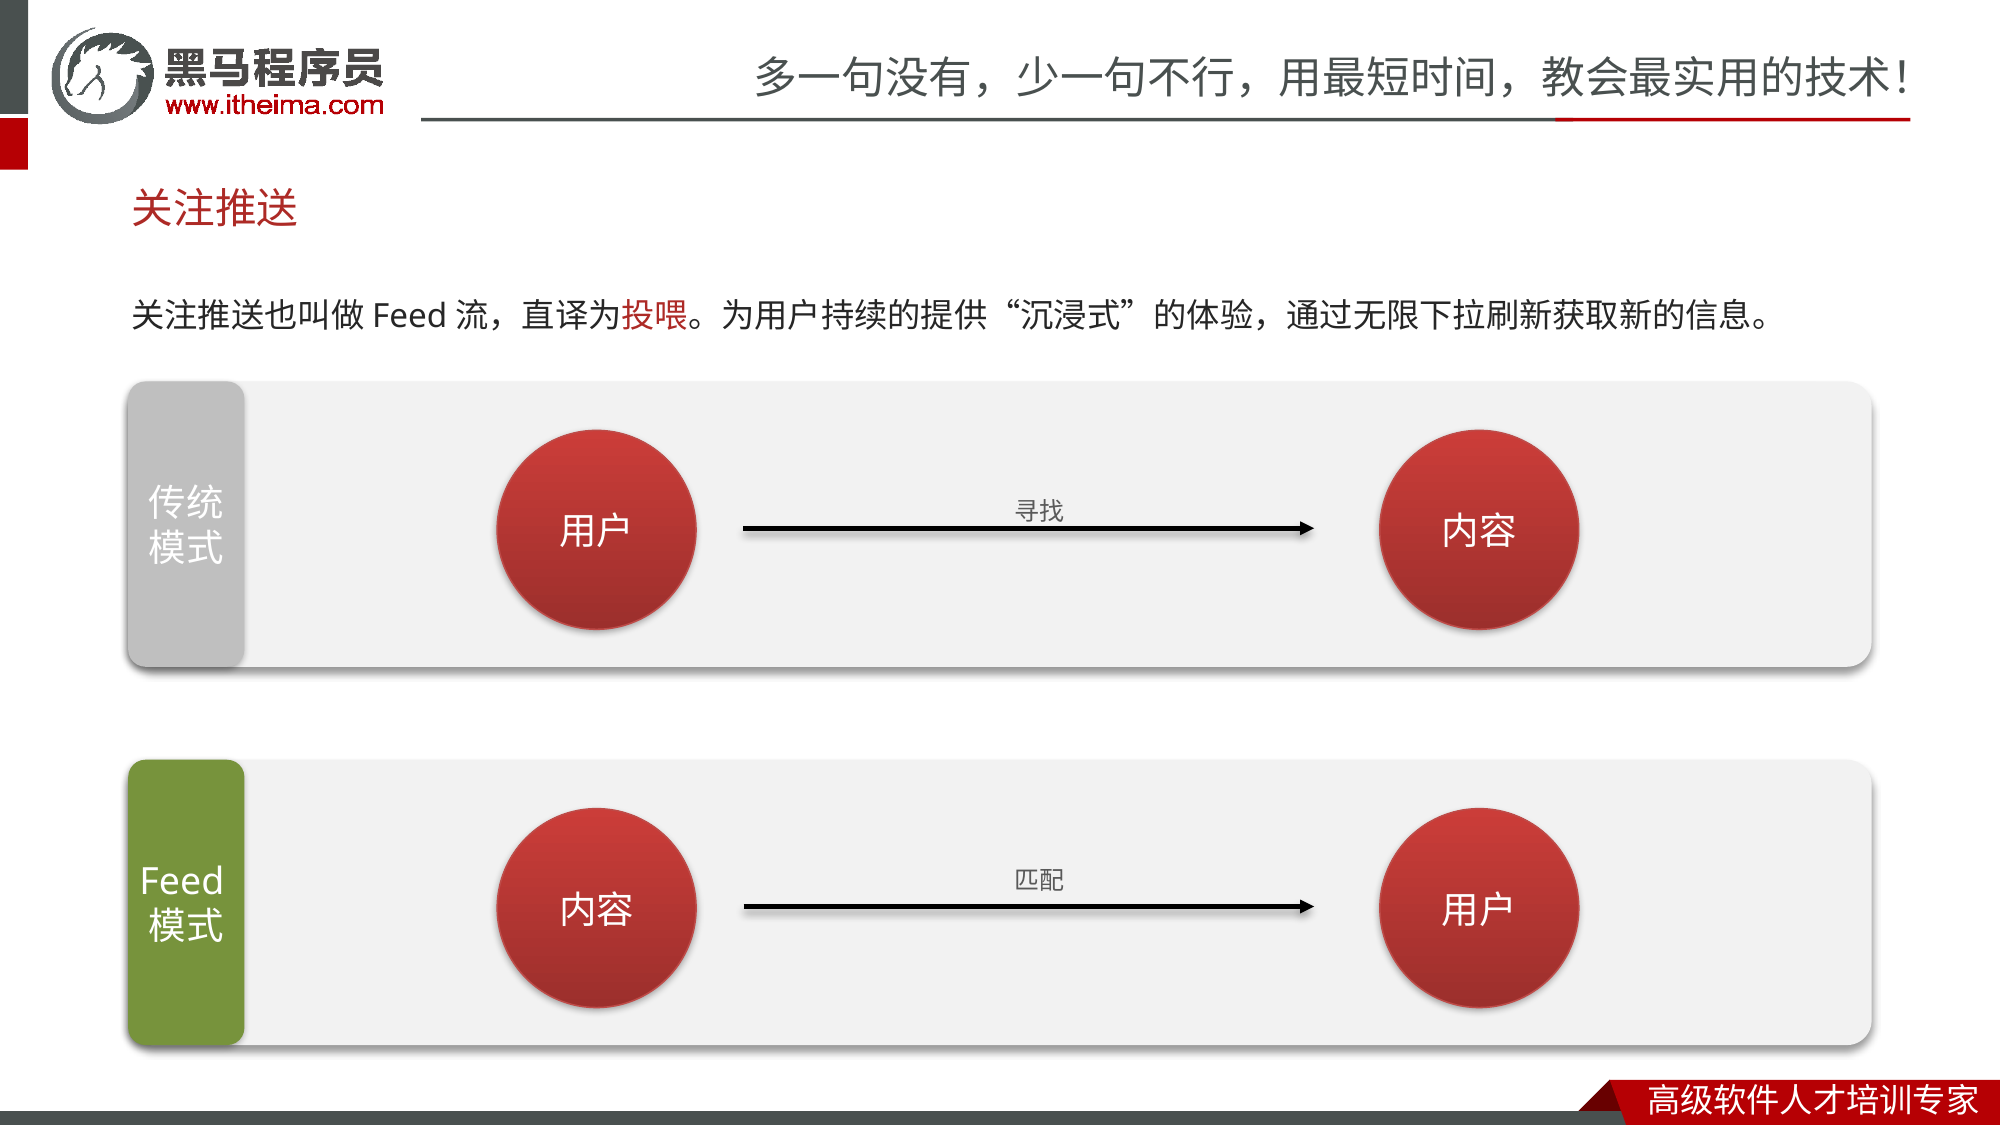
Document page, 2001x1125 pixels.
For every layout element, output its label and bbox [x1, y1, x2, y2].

text_box [116, 174, 1872, 239]
picture [50, 26, 384, 125]
text_box [128, 759, 1872, 1046]
list [116, 266, 1872, 408]
text_box [127, 381, 1872, 667]
